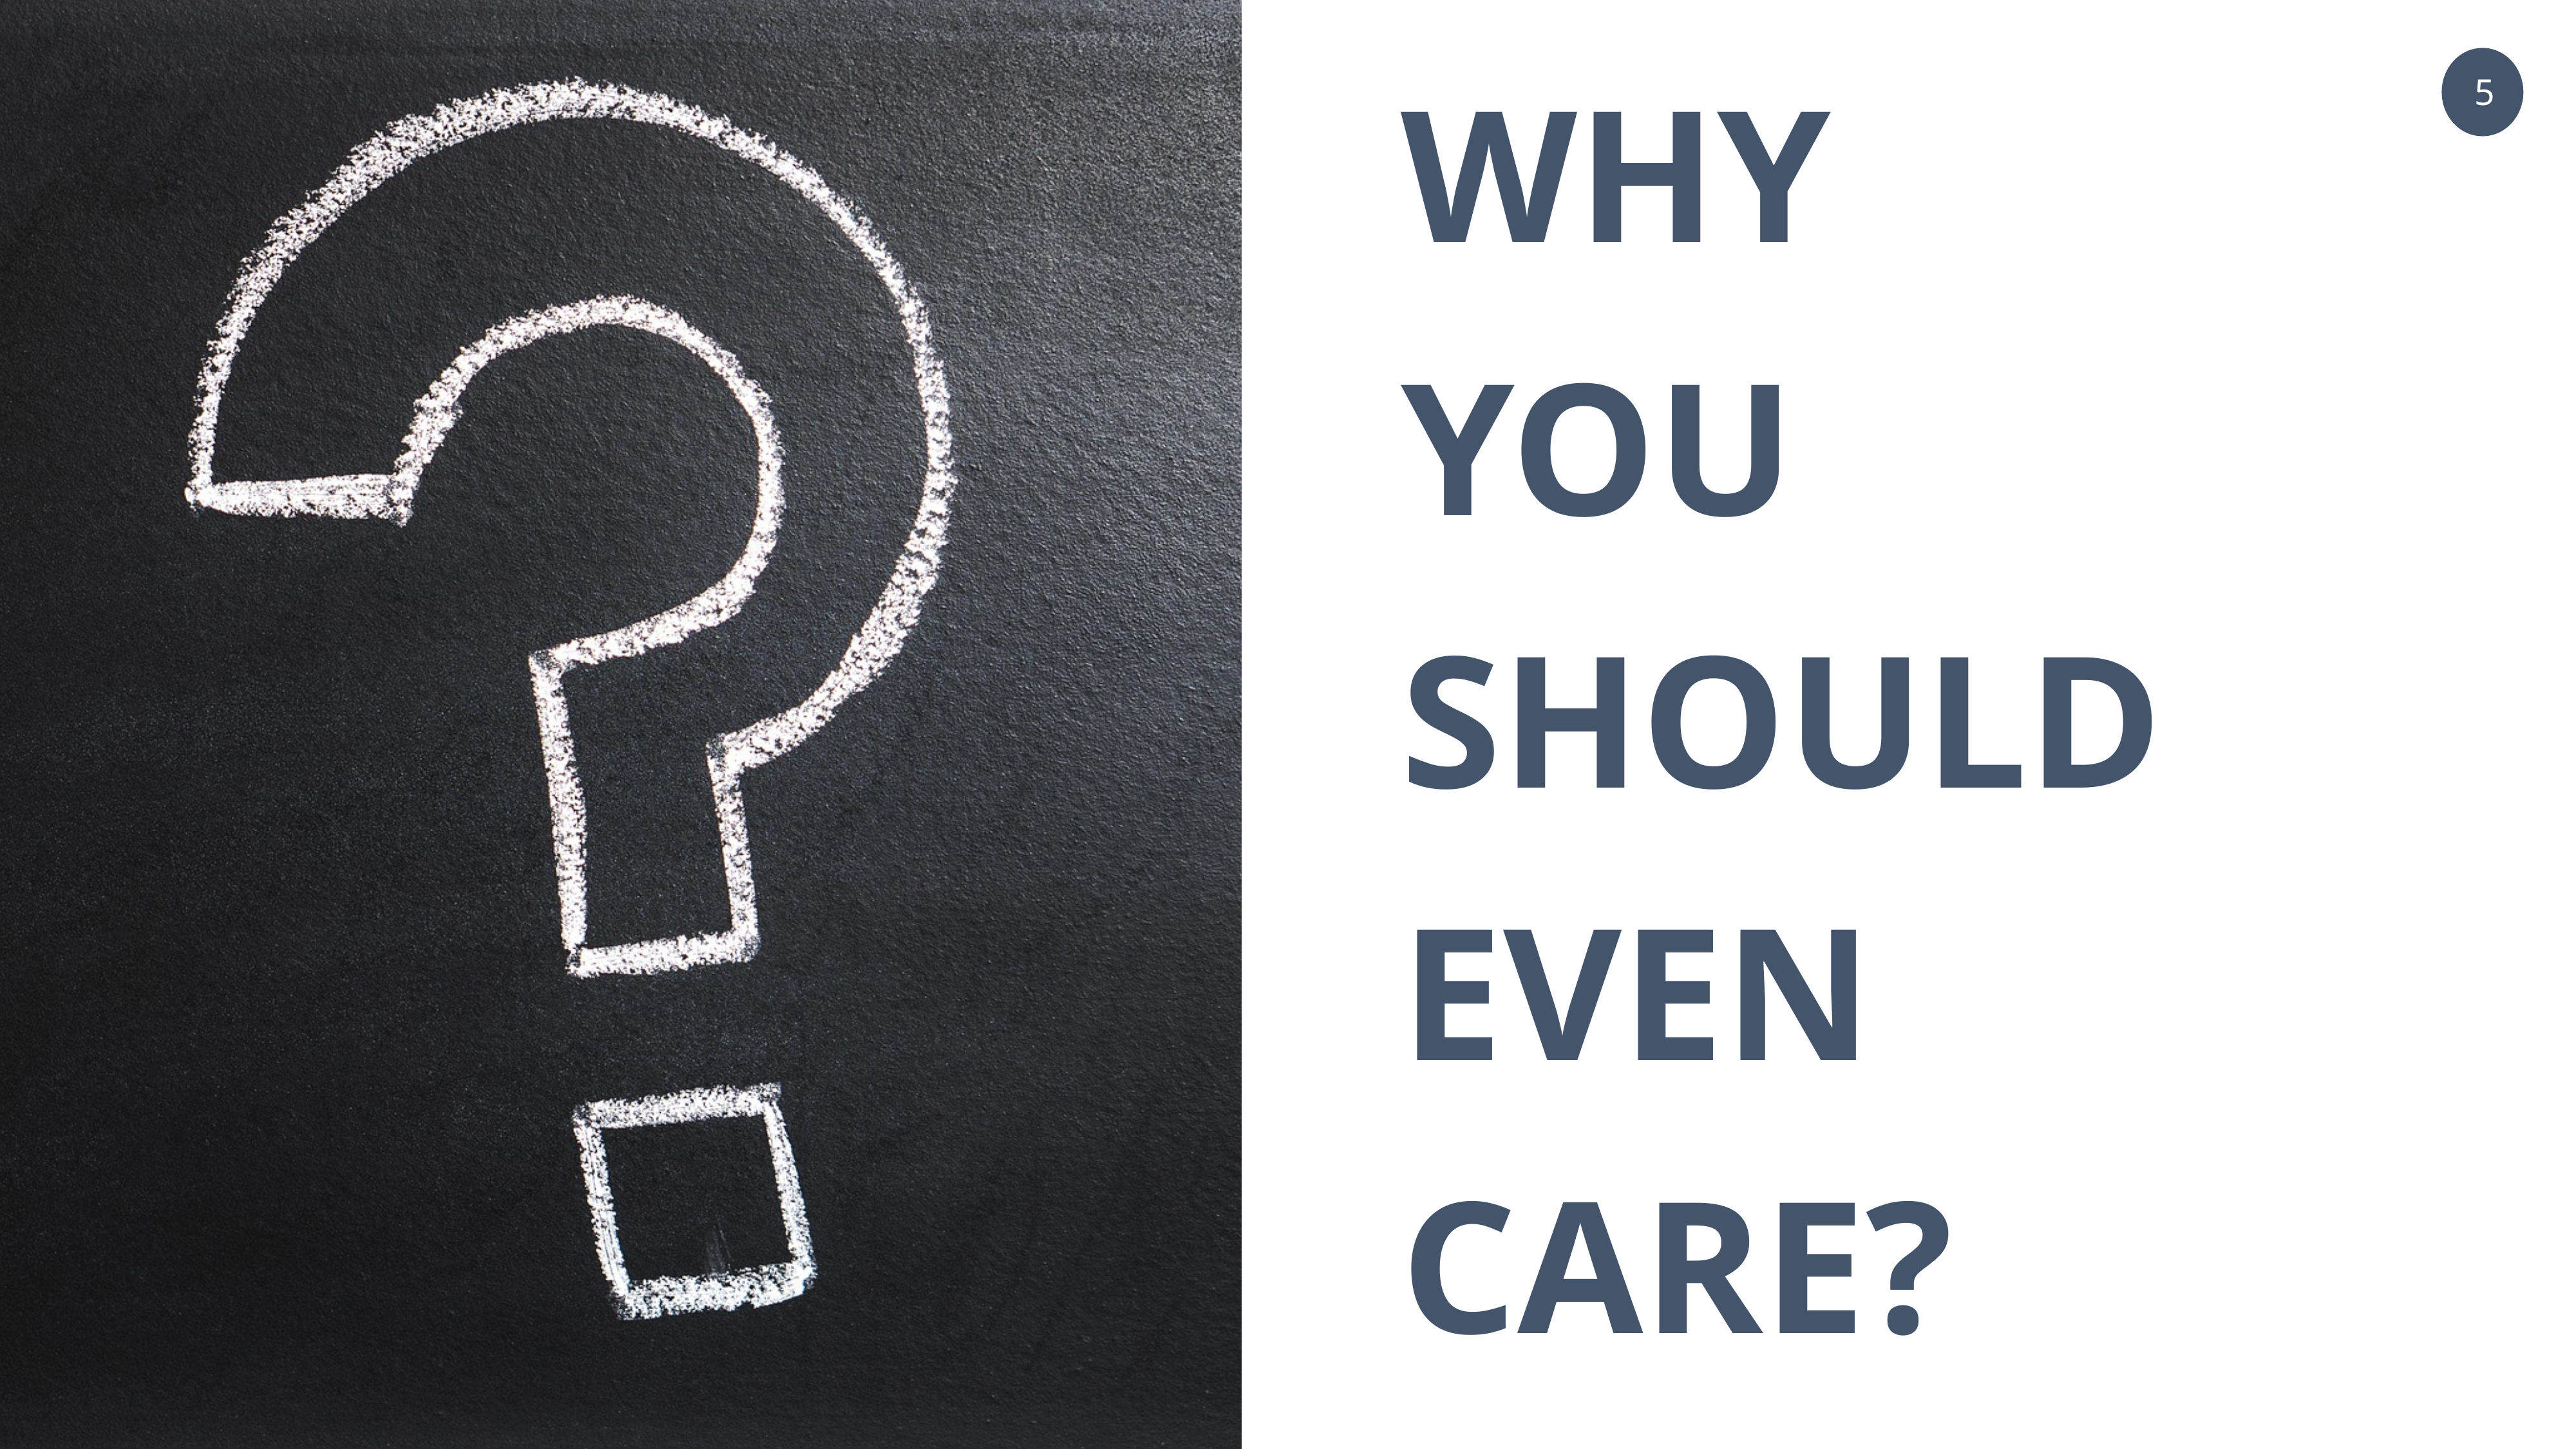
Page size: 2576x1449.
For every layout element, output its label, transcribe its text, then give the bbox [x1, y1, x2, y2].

picture [0, 0, 1242, 1449]
text_box WHY YOU SHOULD EVEN CARE? [1392, 55, 2220, 1375]
